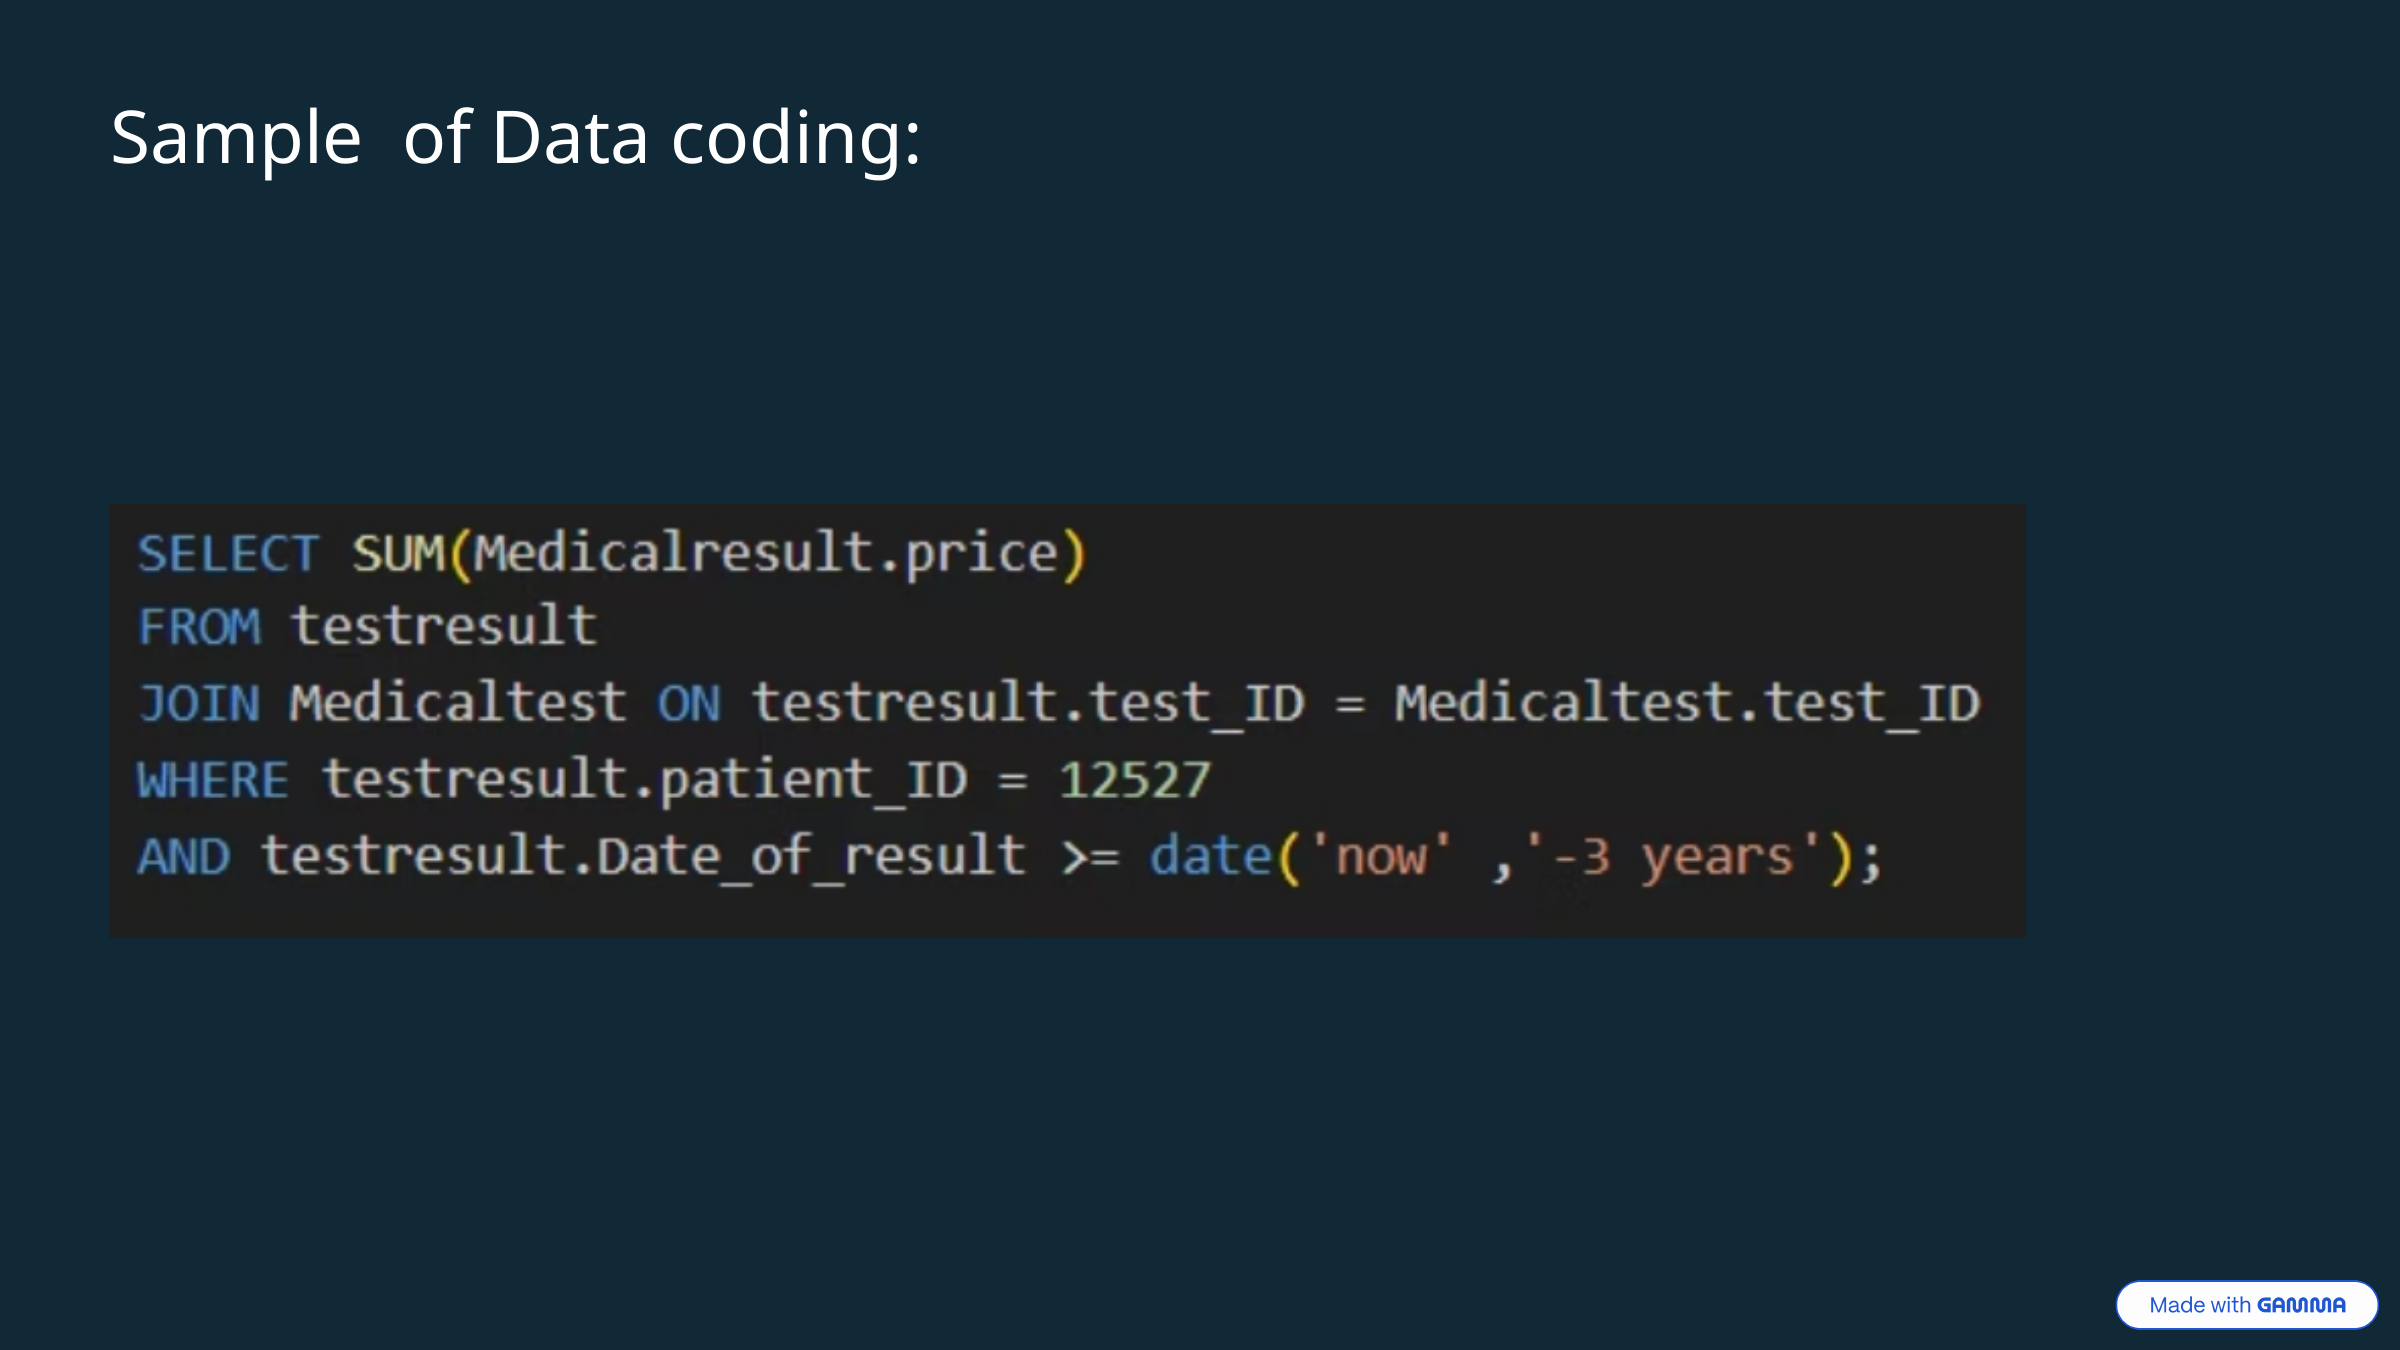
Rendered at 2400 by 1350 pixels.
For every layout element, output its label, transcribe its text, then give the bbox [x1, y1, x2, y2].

text_box Sample of Data coding: [109, 86, 1179, 179]
picture [2106, 1271, 2389, 1339]
picture [109, 504, 2026, 938]
